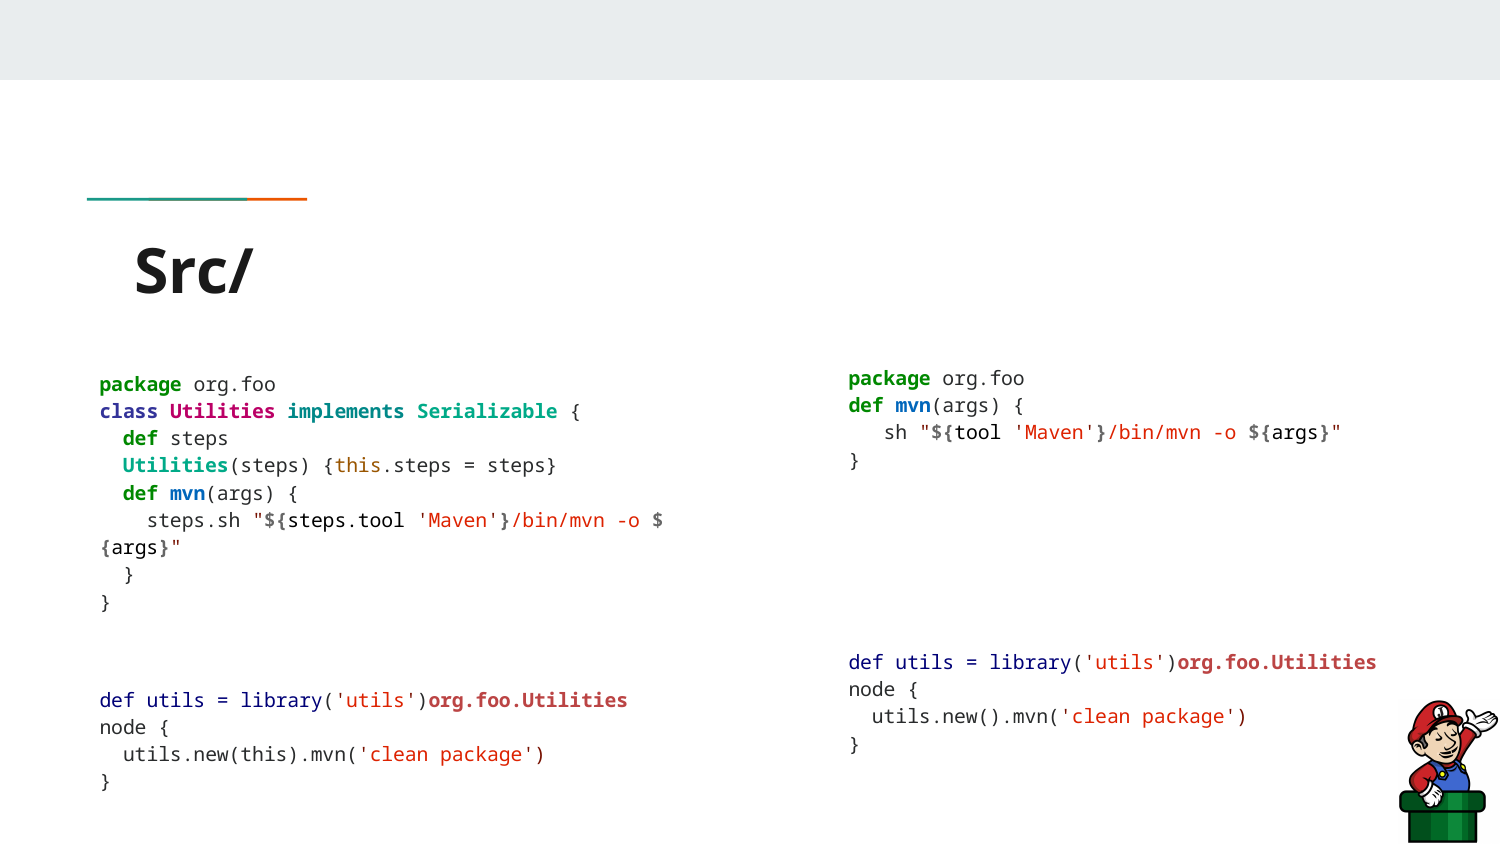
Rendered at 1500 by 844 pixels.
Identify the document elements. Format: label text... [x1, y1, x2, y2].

list package org.foo class Utilities implements Serializable { def steps Utilities(steps) {this.steps = steps} def mvn(args) { steps.sh "${steps.tool 'Maven'}/bin/mvn -o ${args}" } } def utils = library('utils')org.foo.Utilities node { utils.new(this).mvn('clean package') } [84, 352, 745, 828]
title Src/ [119, 216, 1381, 305]
picture [1397, 699, 1500, 844]
text_box package org.foo def mvn(args) { sh "${tool 'Maven'}/bin/mvn -o ${args}" } def utils = library('utils')org.foo.Utilities node { utils.new().mvn('clean package') } [833, 346, 1476, 823]
